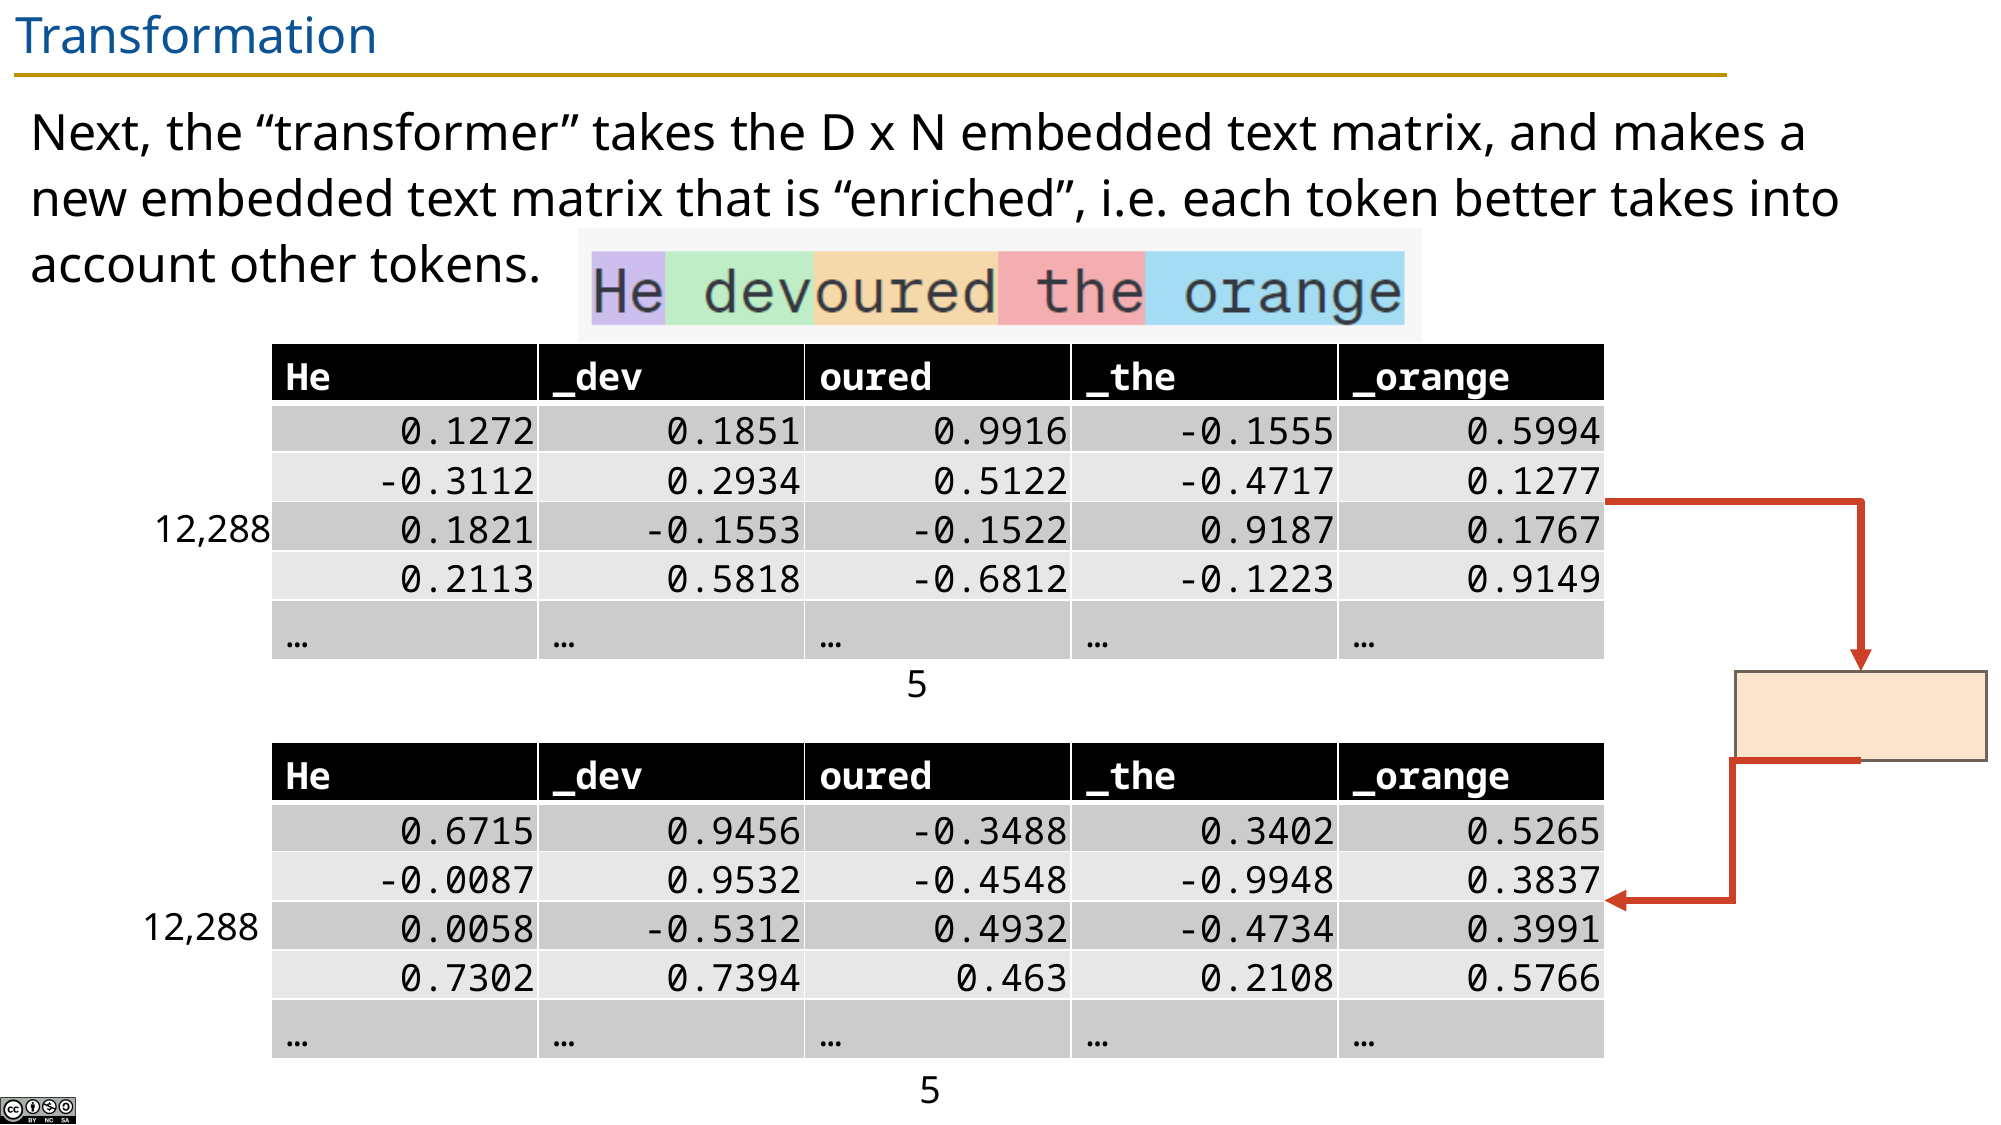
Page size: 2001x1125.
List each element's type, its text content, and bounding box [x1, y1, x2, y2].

table_cell … [539, 1000, 804, 1058]
table_cell -0.4734 [1072, 902, 1337, 949]
table_cell -0.6812 [805, 552, 1070, 599]
table_cell 0.5994 [1339, 406, 1604, 451]
table_cell 0.5766 [1339, 951, 1604, 998]
table_cell … [1072, 601, 1337, 659]
table_header _dev [539, 344, 804, 400]
table_cell -0.9948 [1072, 852, 1337, 900]
table_cell 0.1272 [272, 406, 537, 451]
list Next, the “transformer” takes the D x N embedded text matrix, and makes a new embedded text matrix that is “enriched”, i.e. each token better takes into account other tokens. [15, 87, 1900, 1013]
text_box 5 [891, 661, 1310, 713]
table_cell … [272, 1000, 537, 1058]
table_header _dev [539, 743, 804, 800]
table_cell 0.2934 [539, 453, 804, 501]
table_header He [272, 344, 537, 400]
text_box [1734, 670, 1988, 762]
table_cell 0.9456 [539, 805, 804, 851]
table_cell 0.9532 [539, 852, 804, 900]
table_cell 0.6715 [272, 805, 537, 851]
table_cell 0.463 [805, 951, 1070, 998]
table_cell 0.5265 [1339, 805, 1604, 851]
table_cell … [1339, 601, 1604, 659]
table_header _orange [1339, 743, 1604, 800]
table_cell -0.3112 [272, 453, 537, 501]
table_cell -0.1553 [539, 502, 804, 550]
table_cell 0.7302 [272, 951, 537, 998]
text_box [1604, 759, 1862, 901]
table_cell 0.1277 [1339, 453, 1604, 501]
table_cell 0.1821 [272, 502, 537, 550]
table_cell -0.0087 [272, 852, 537, 900]
table_cell … [805, 1000, 1070, 1058]
table_header oured [805, 353, 1070, 400]
table_cell 0.3991 [1339, 902, 1604, 949]
table_header He [272, 743, 537, 800]
table_cell 0.1851 [539, 406, 804, 451]
table_cell 0.7394 [539, 951, 804, 998]
table_cell … [1339, 1000, 1604, 1058]
table_cell -0.1223 [1072, 552, 1337, 599]
table_cell 0.9187 [1072, 502, 1337, 550]
table_cell 0.2113 [272, 552, 537, 599]
title Transformation [0, 0, 1725, 75]
table_cell 0.0058 [272, 902, 537, 949]
table_cell 0.5818 [539, 552, 804, 599]
table_cell … [539, 601, 804, 659]
table_cell -0.4717 [1072, 453, 1337, 501]
table_header oured [805, 743, 1070, 800]
table_cell 0.5122 [805, 453, 1070, 501]
table_cell 0.3402 [1072, 805, 1337, 851]
table_header _the [1072, 353, 1337, 400]
table_cell … [1072, 1000, 1337, 1058]
table_cell -0.4548 [805, 852, 1070, 900]
table_header _orange [1339, 344, 1604, 400]
table_cell -0.1522 [805, 502, 1070, 550]
text_box 5 [904, 1058, 972, 1119]
table_cell 0.9916 [805, 406, 1070, 451]
text_box 12,288 [139, 497, 270, 558]
table_cell -0.1555 [1072, 406, 1337, 451]
picture [0, 1097, 76, 1124]
table_cell … [272, 601, 537, 659]
table_cell 0.4932 [805, 902, 1070, 949]
table_cell 0.3837 [1339, 852, 1604, 900]
table_cell -0.5312 [539, 902, 804, 949]
table_cell … [805, 601, 1070, 659]
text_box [1604, 500, 1862, 672]
table_header _the [1072, 743, 1337, 800]
picture [577, 227, 1423, 353]
table_cell 0.9149 [1339, 552, 1604, 599]
table_cell -0.3488 [805, 805, 1070, 851]
text_box 12,288 [127, 895, 270, 956]
table_cell 0.2108 [1072, 951, 1337, 998]
table_cell 0.1767 [1339, 502, 1604, 550]
